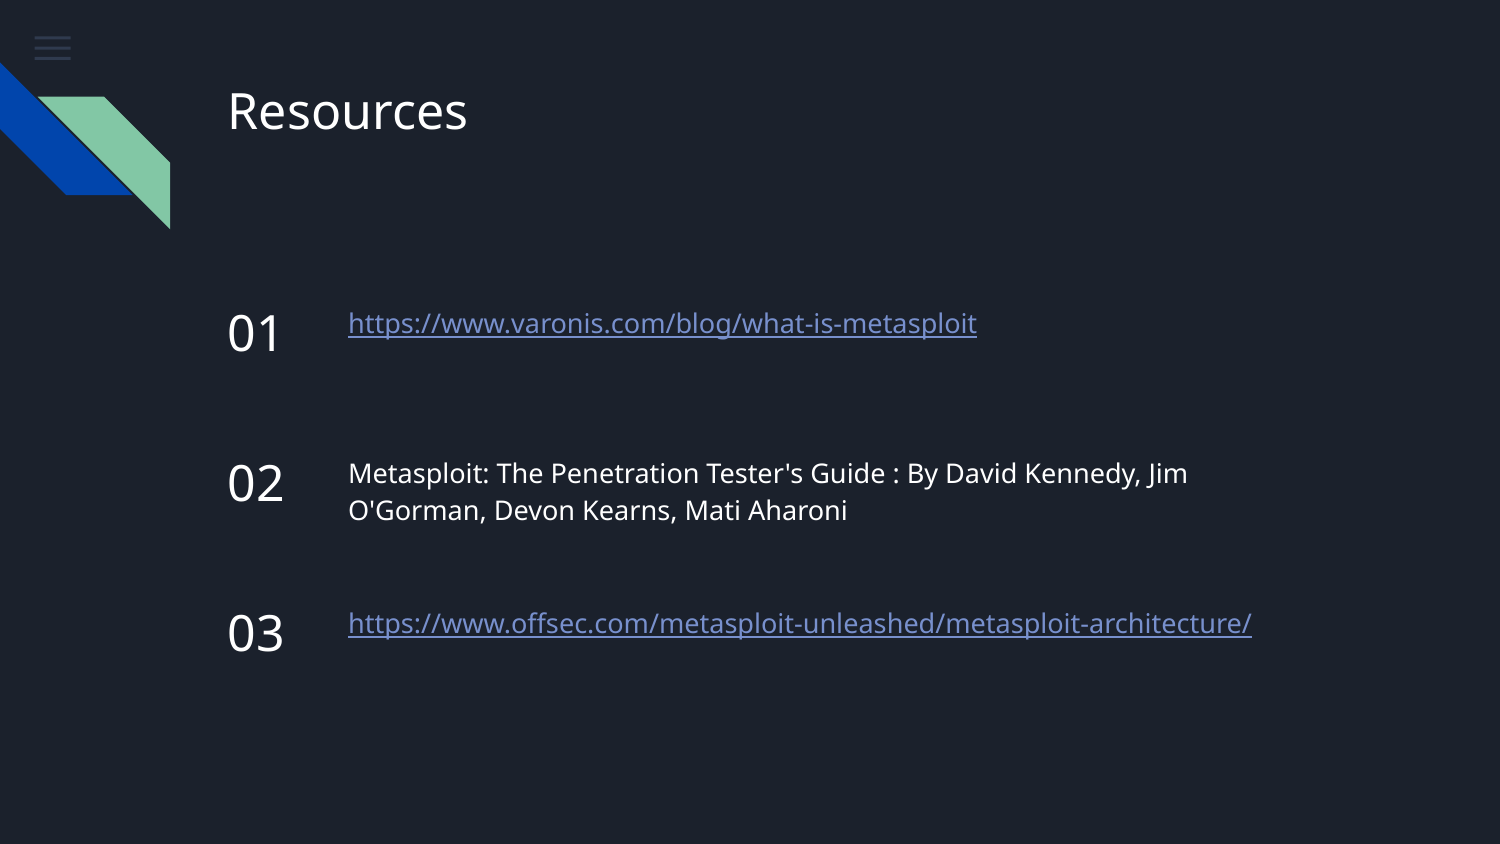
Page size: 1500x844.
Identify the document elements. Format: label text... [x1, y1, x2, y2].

title Resources [212, 64, 1368, 215]
text_box 02 [212, 436, 333, 569]
list https://www.offsec.com/metasploit-unleashed/metasploit-architecture/ [333, 586, 1298, 719]
text_box 03 [212, 586, 333, 719]
list https://www.varonis.com/blog/what-is-metasploit [333, 286, 1298, 419]
text_box 01 [212, 286, 333, 419]
list Metasploit: The Penetration Tester's Guide : By David Kennedy, Jim O'Gorman, Devon Kearns, Mati Aharoni [333, 436, 1298, 569]
